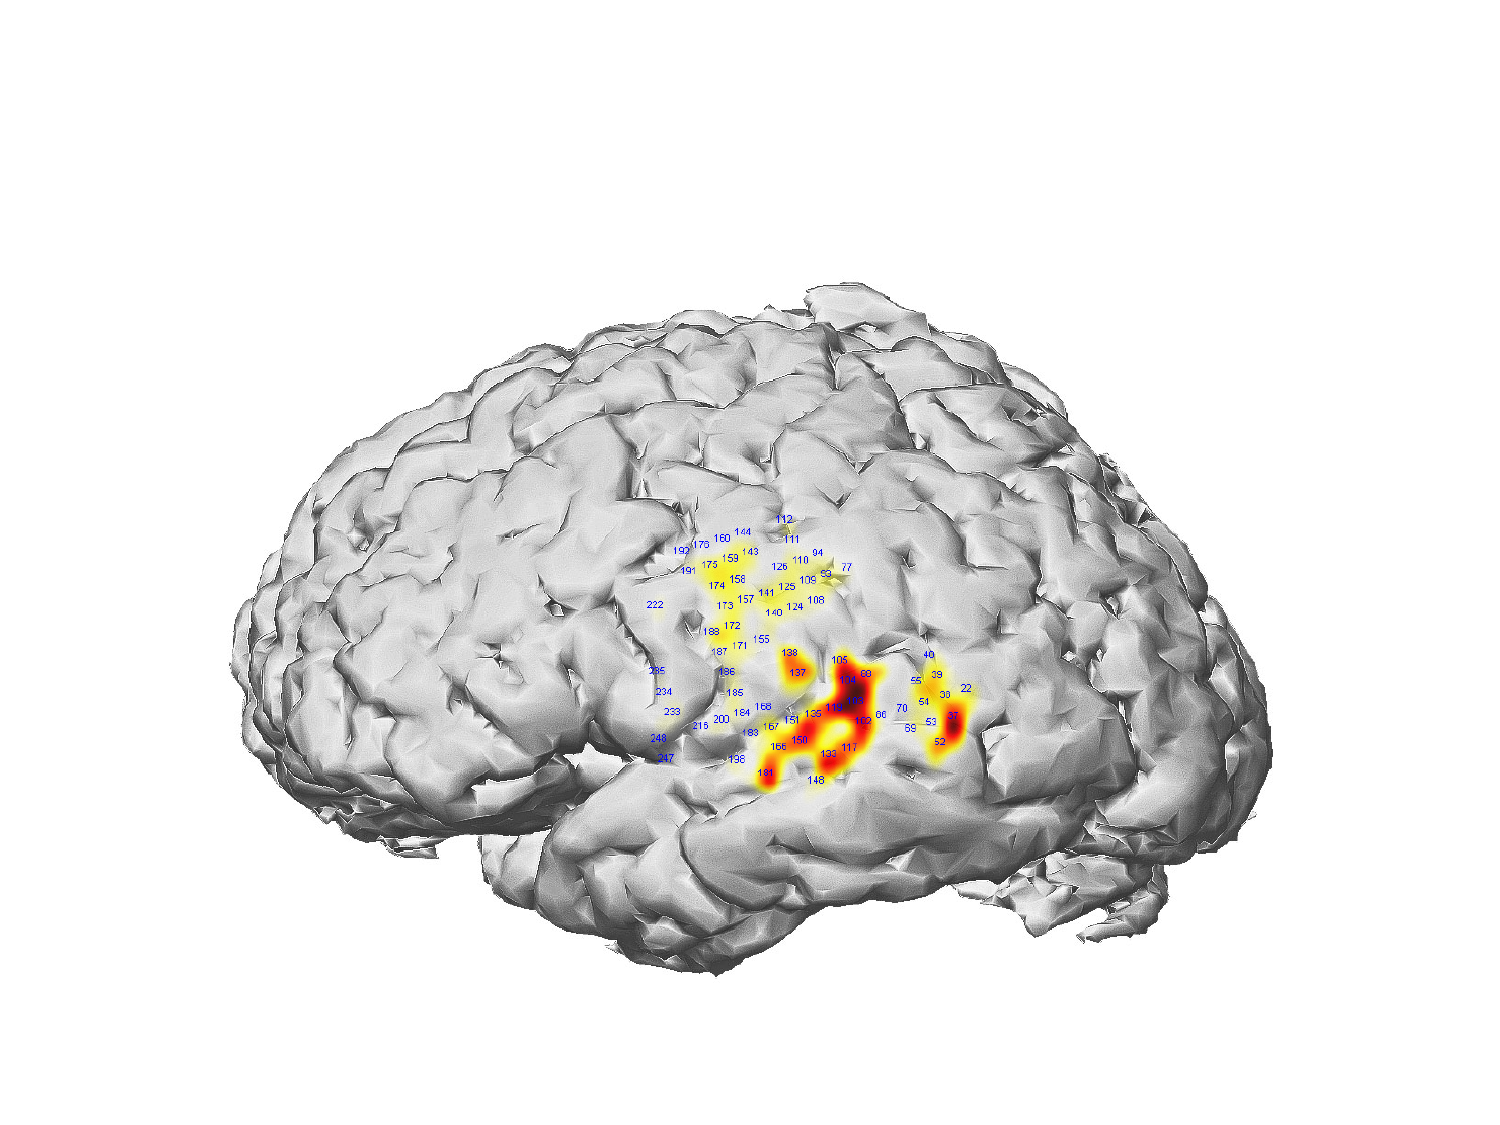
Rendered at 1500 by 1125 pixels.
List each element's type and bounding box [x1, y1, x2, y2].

list [192, 262, 1308, 1006]
